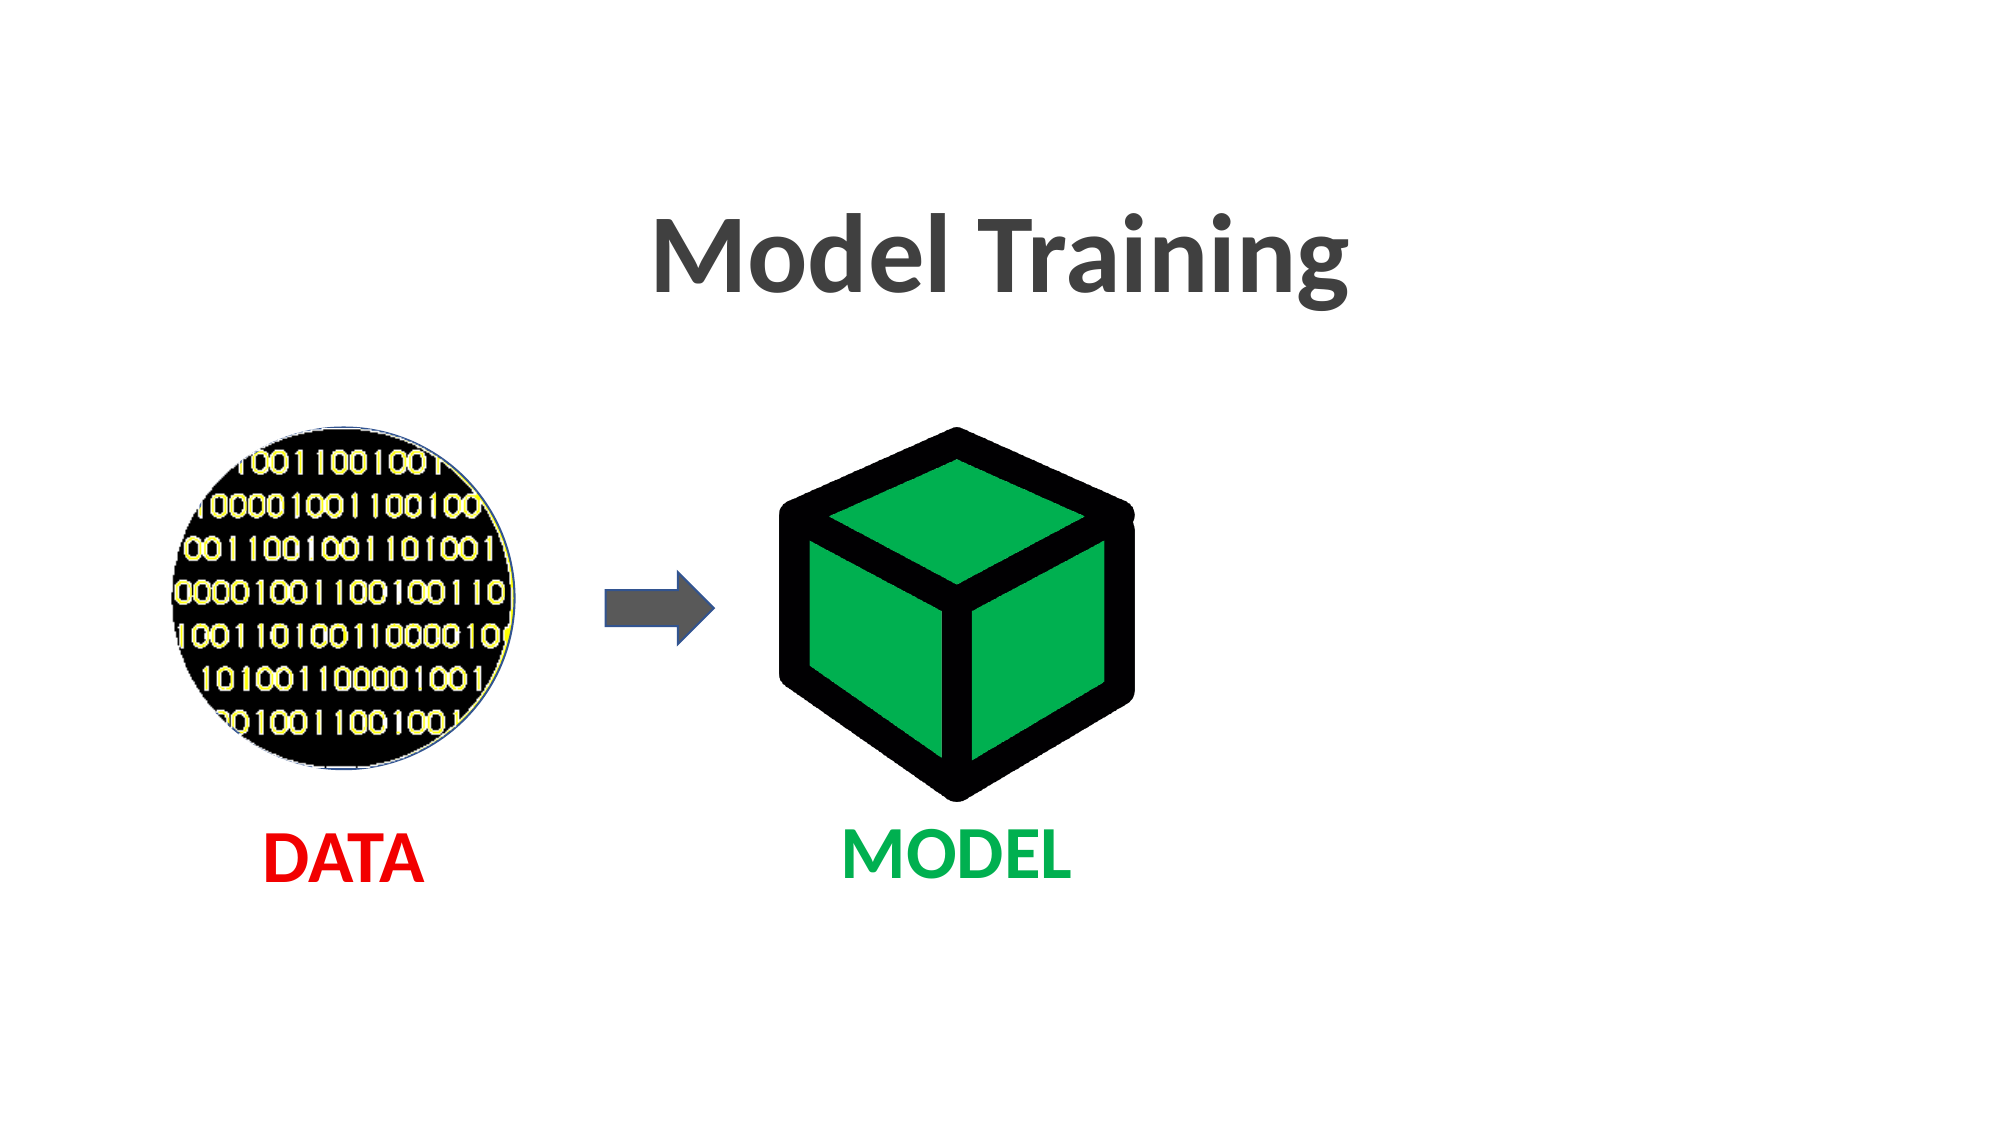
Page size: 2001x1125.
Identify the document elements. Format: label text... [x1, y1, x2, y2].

text_box [604, 569, 716, 647]
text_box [769, 427, 1144, 802]
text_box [156, 427, 519, 770]
text_box DATA [247, 800, 440, 905]
text_box Model Training [634, 172, 1366, 323]
text_box MODEL [825, 802, 1088, 901]
